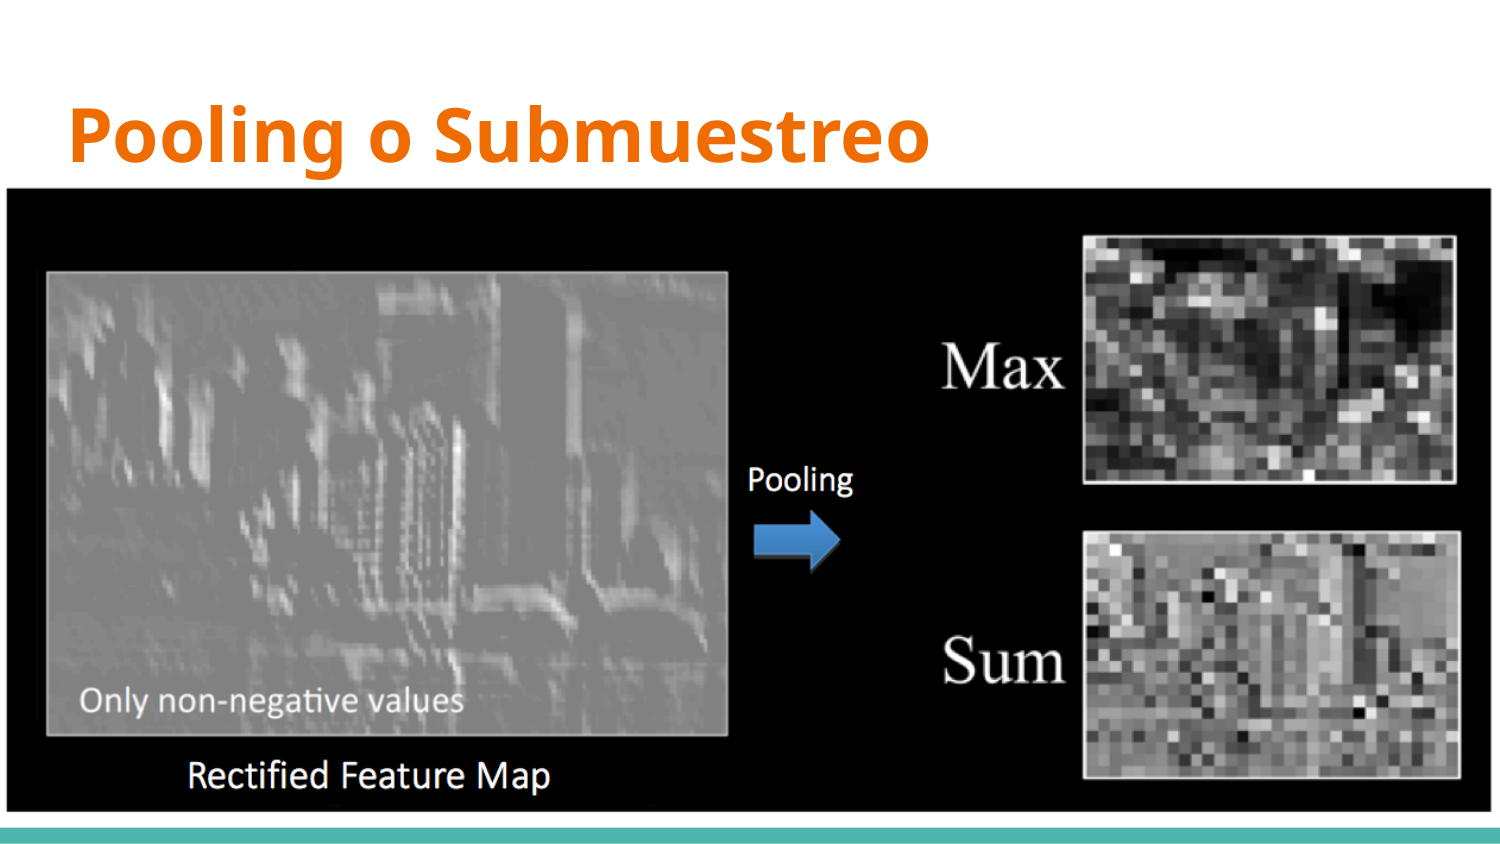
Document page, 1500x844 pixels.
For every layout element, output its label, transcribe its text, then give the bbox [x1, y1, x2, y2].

picture [0, 183, 1500, 824]
title Pooling o Submuestreo [51, 72, 1449, 182]
